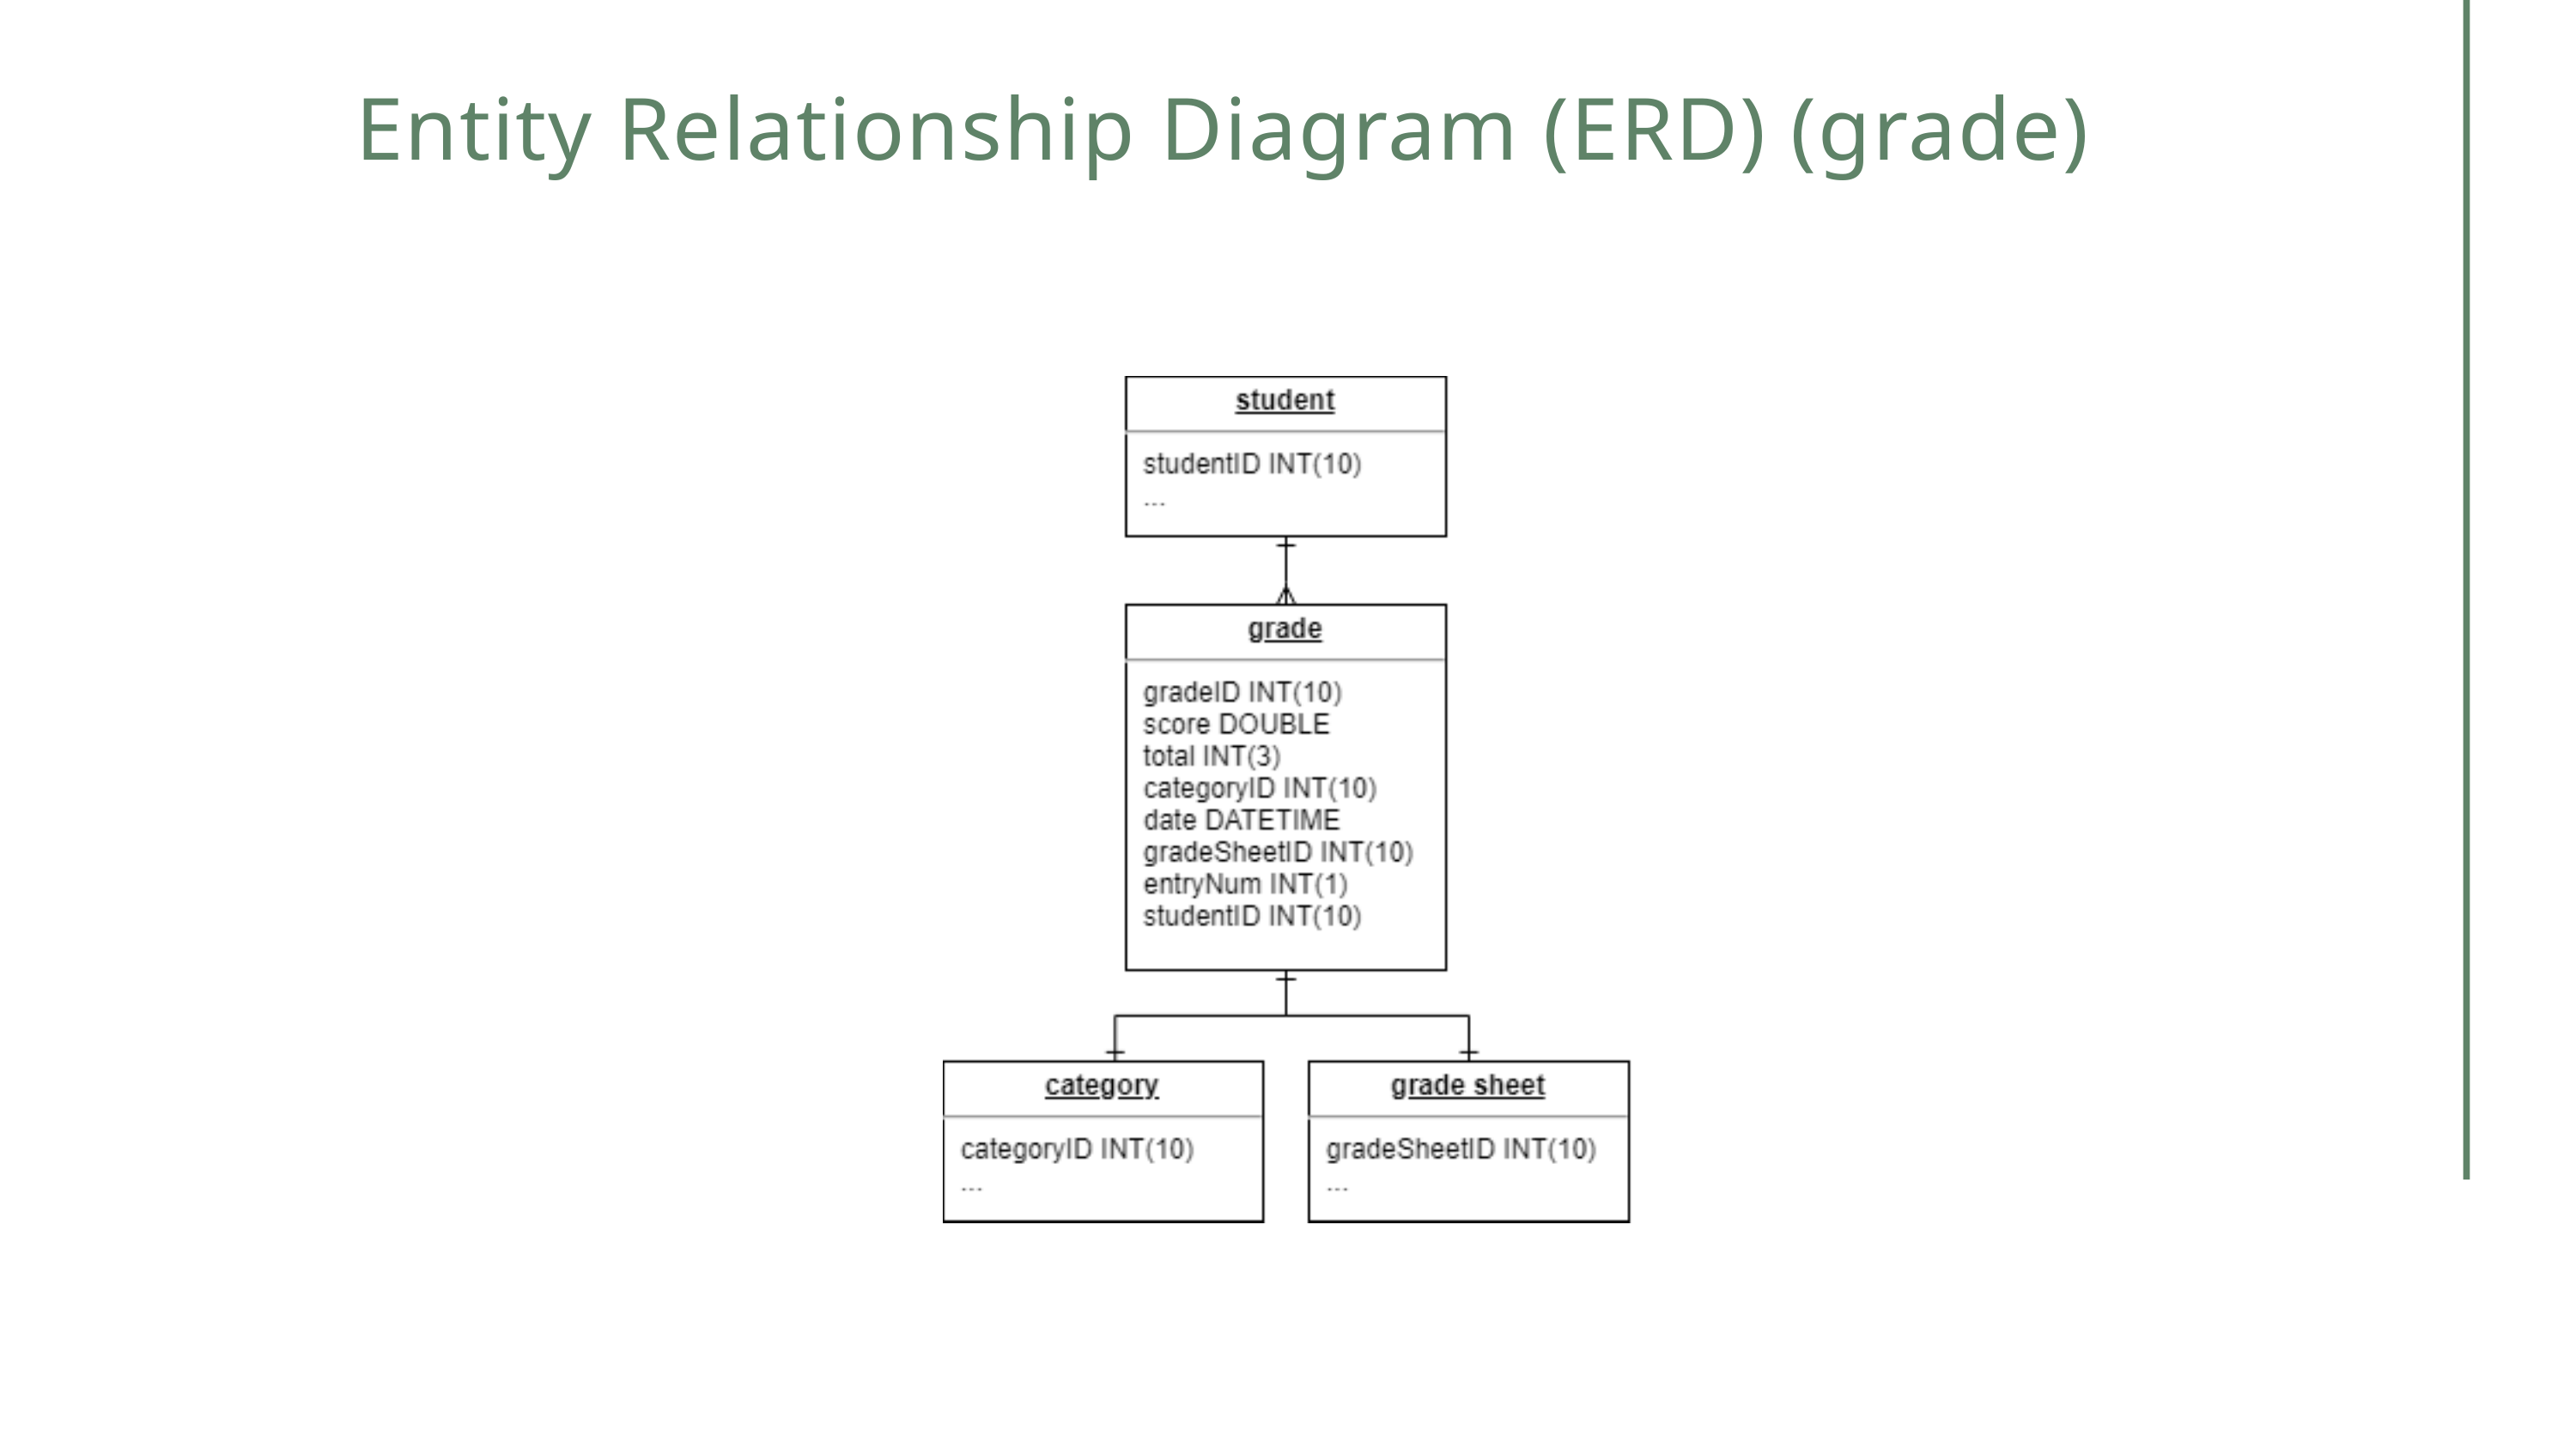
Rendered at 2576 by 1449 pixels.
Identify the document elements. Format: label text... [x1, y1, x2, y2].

text_box Entity Relationship Diagram (ERD) (grade) [98, 69, 2350, 178]
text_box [2395, 0, 2532, 1403]
picture [943, 376, 1633, 1223]
